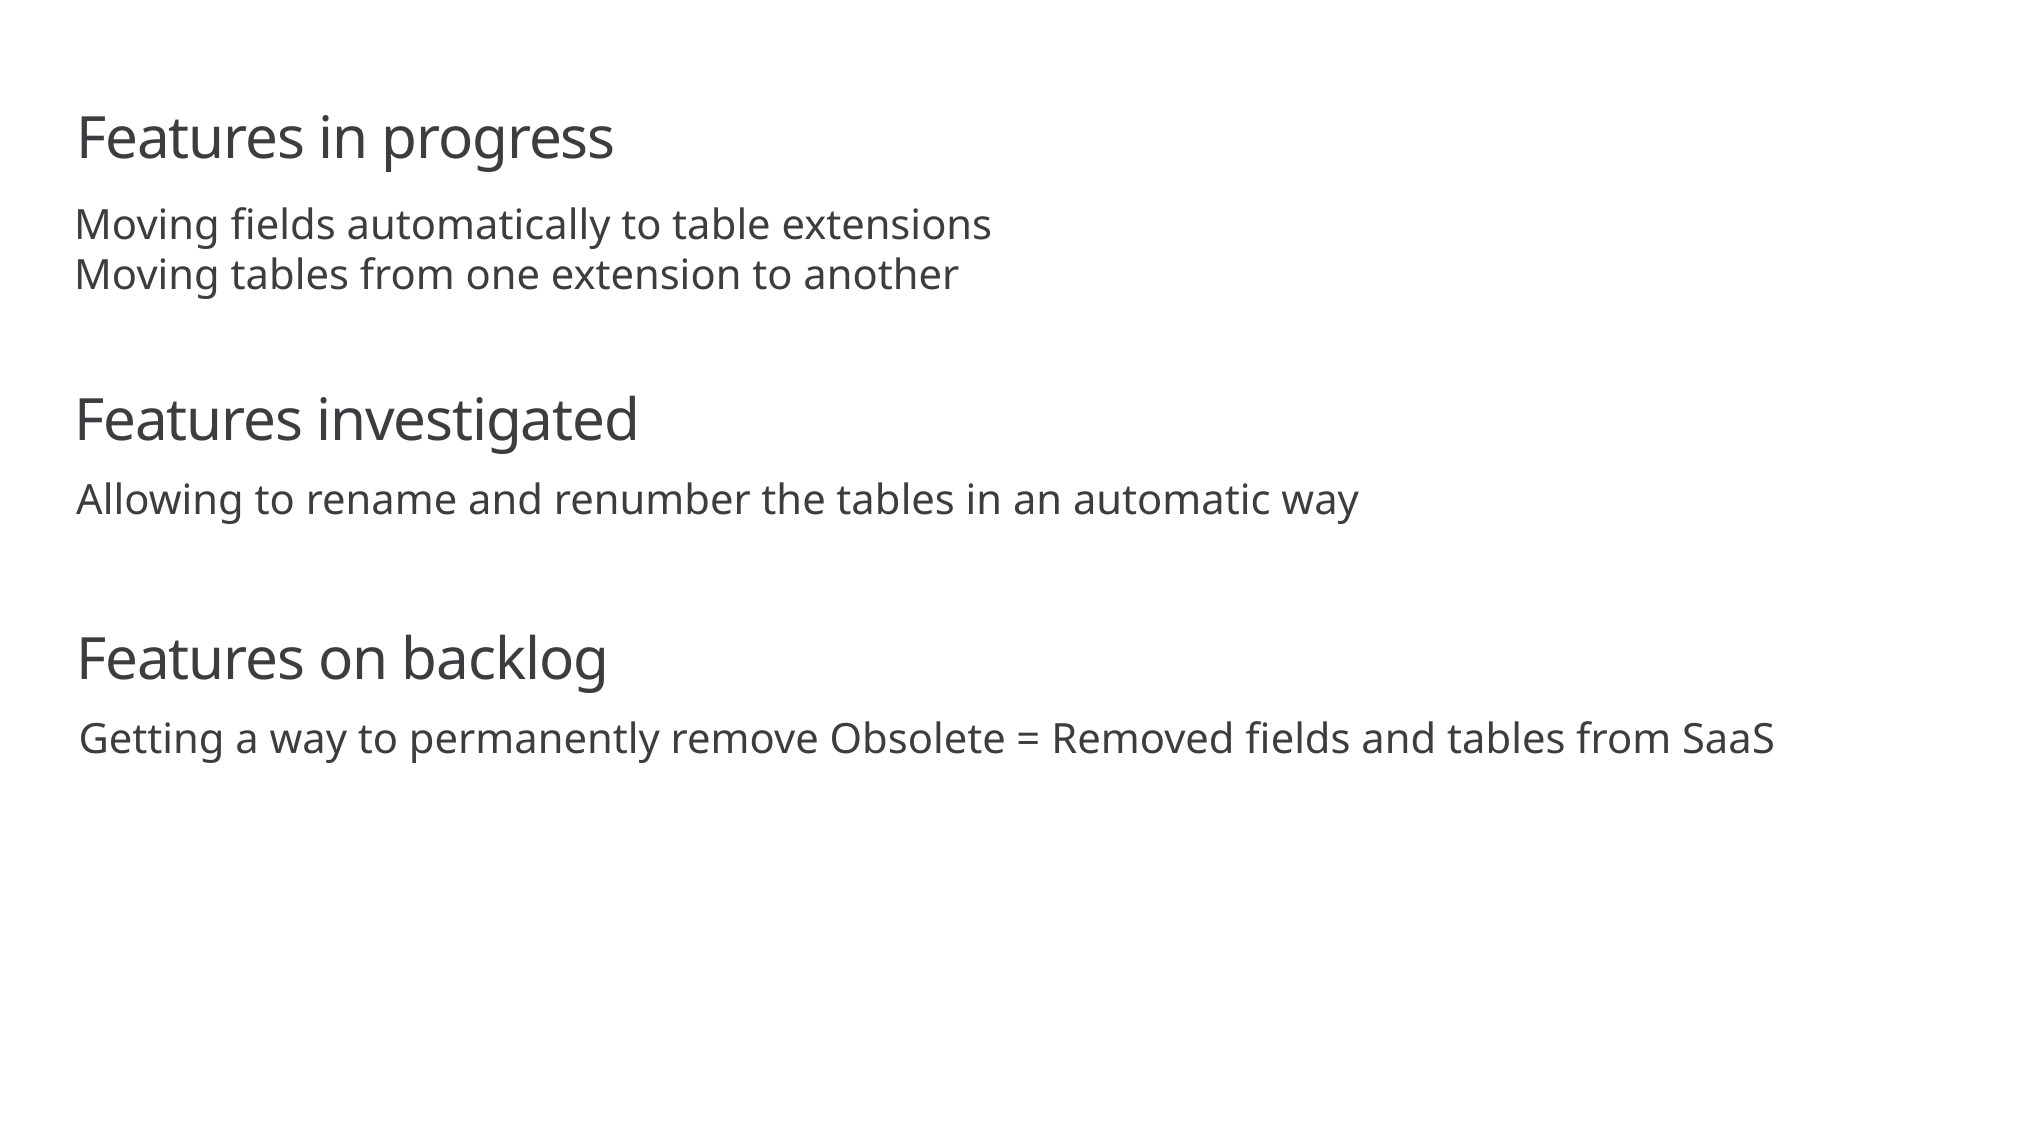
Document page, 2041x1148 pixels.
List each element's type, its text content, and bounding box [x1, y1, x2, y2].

list Moving fields automatically to table extensions Moving tables from one extension to another [74, 197, 1967, 299]
text_box Getting a way to permanently remove Obsolete = Removed fields and tables from SaaS [78, 711, 1971, 762]
text_box Features investigated [74, 385, 1967, 453]
title Features in progress [76, 103, 1969, 172]
text_box Features on backlog [76, 624, 1969, 691]
text_box Allowing to rename and renumber the tables in an automatic way [76, 472, 1969, 523]
